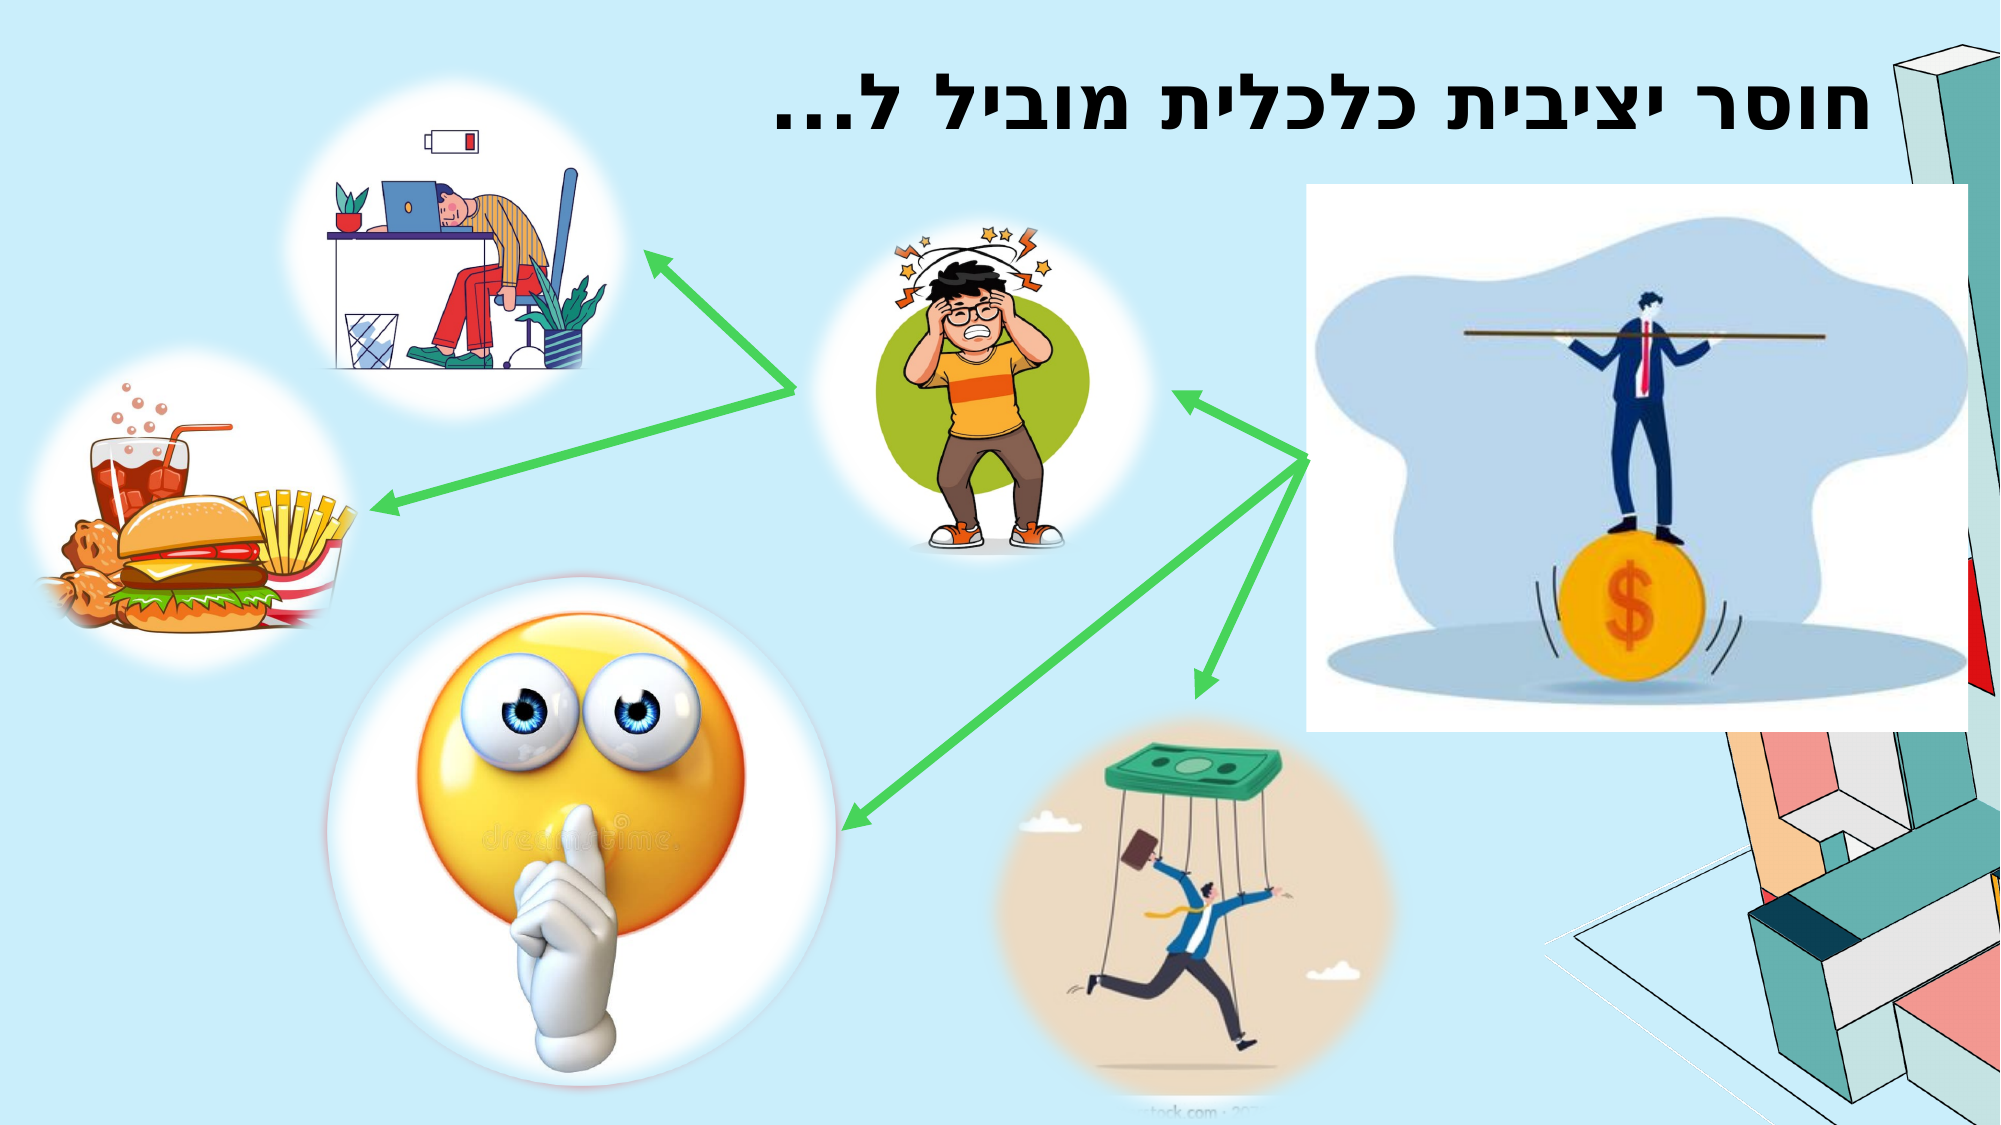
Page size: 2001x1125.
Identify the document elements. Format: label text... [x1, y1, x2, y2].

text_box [1194, 457, 1307, 701]
picture [8, 60, 1172, 1092]
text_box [1170, 389, 1307, 457]
picture [975, 43, 2000, 1125]
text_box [840, 457, 1307, 832]
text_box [642, 248, 795, 391]
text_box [368, 389, 795, 511]
list חוסר יציבית כלכלית מוביל ל... [498, 25, 1892, 220]
